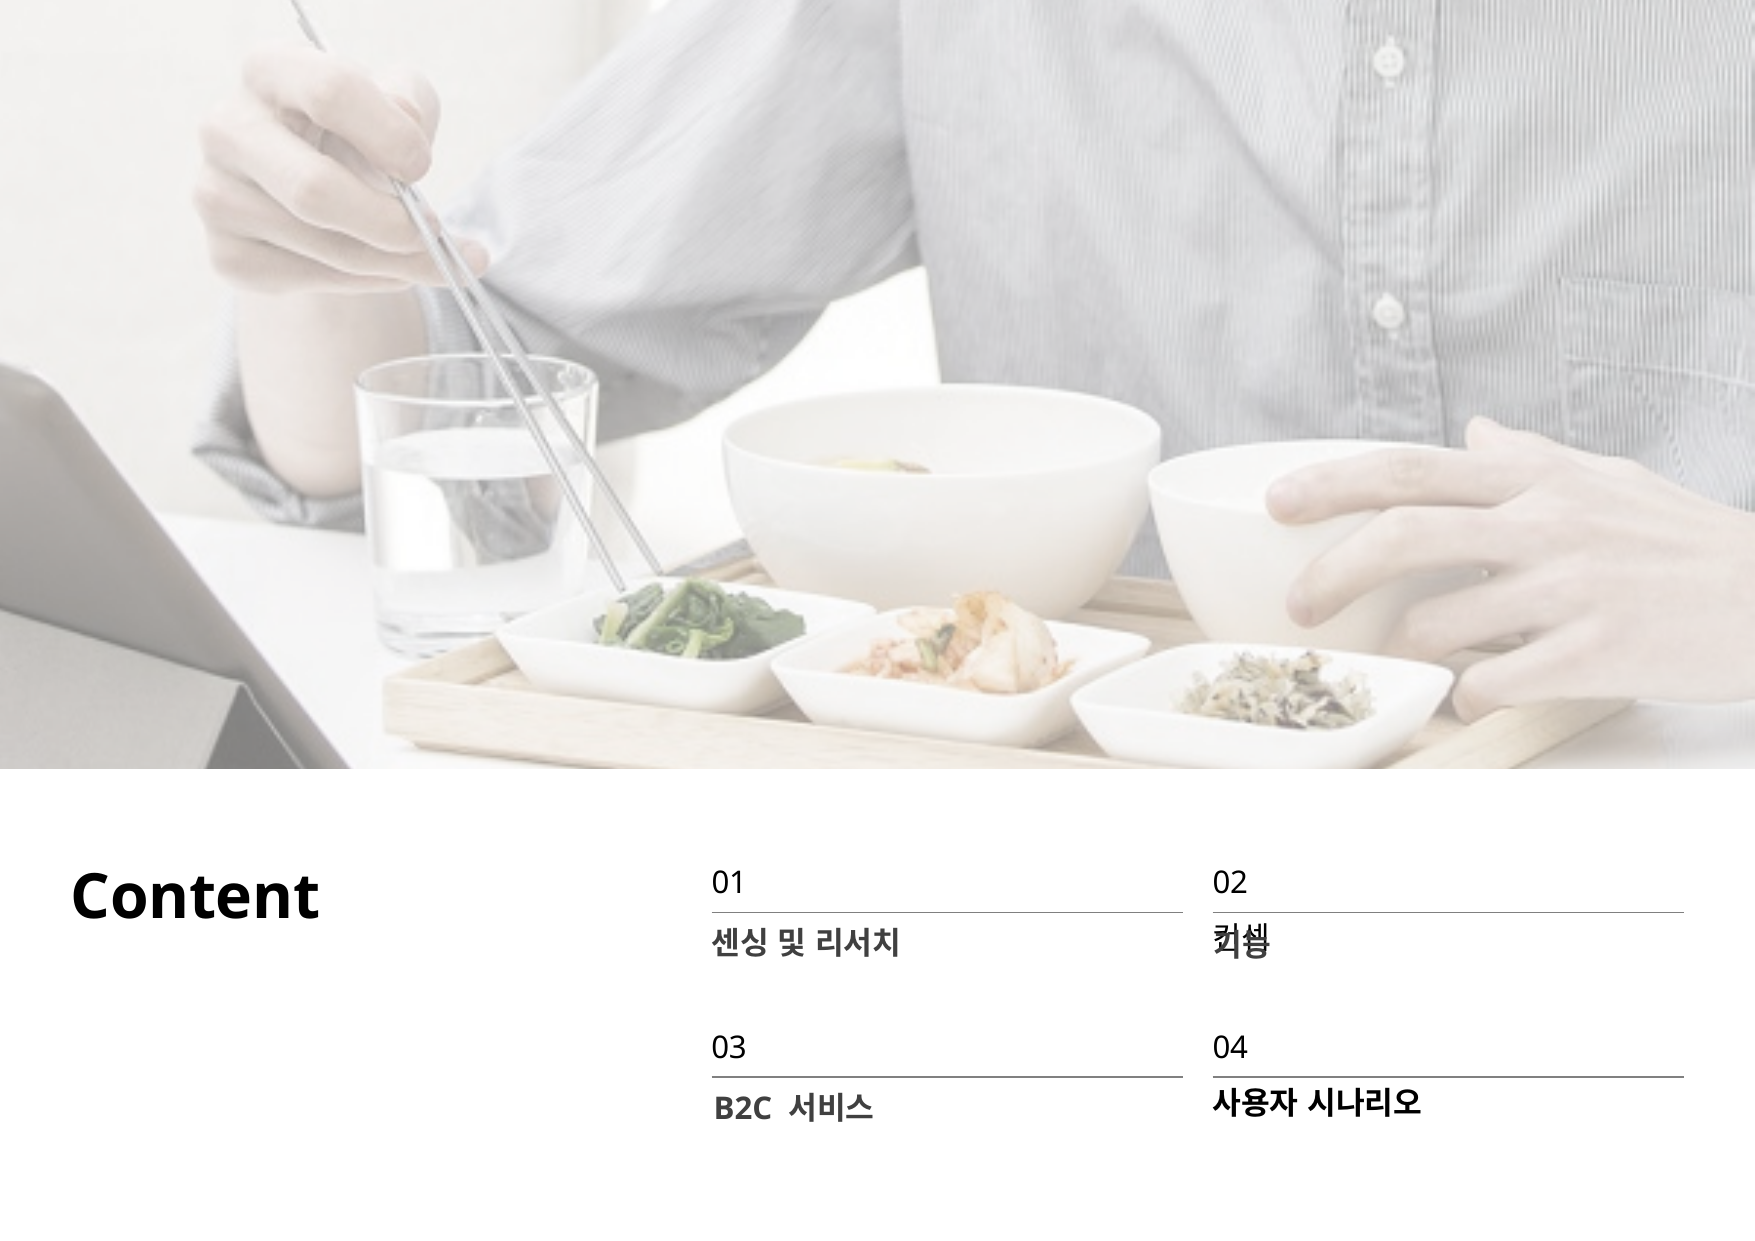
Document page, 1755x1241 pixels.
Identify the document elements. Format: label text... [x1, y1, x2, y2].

text_box 센싱 및 리서치 [709, 916, 1084, 962]
text_box 01 [709, 860, 777, 900]
text_box 기능 [1211, 917, 1586, 963]
text_box Content [68, 853, 374, 931]
text_box 03 [709, 1025, 790, 1065]
text_box 02 [1210, 860, 1290, 900]
text_box 사용자 시나리오 [1210, 1081, 1503, 1121]
picture [0, 0, 1755, 769]
text_box 04 [1210, 1025, 1293, 1065]
text_box B2C 서비스 [711, 1081, 1086, 1126]
